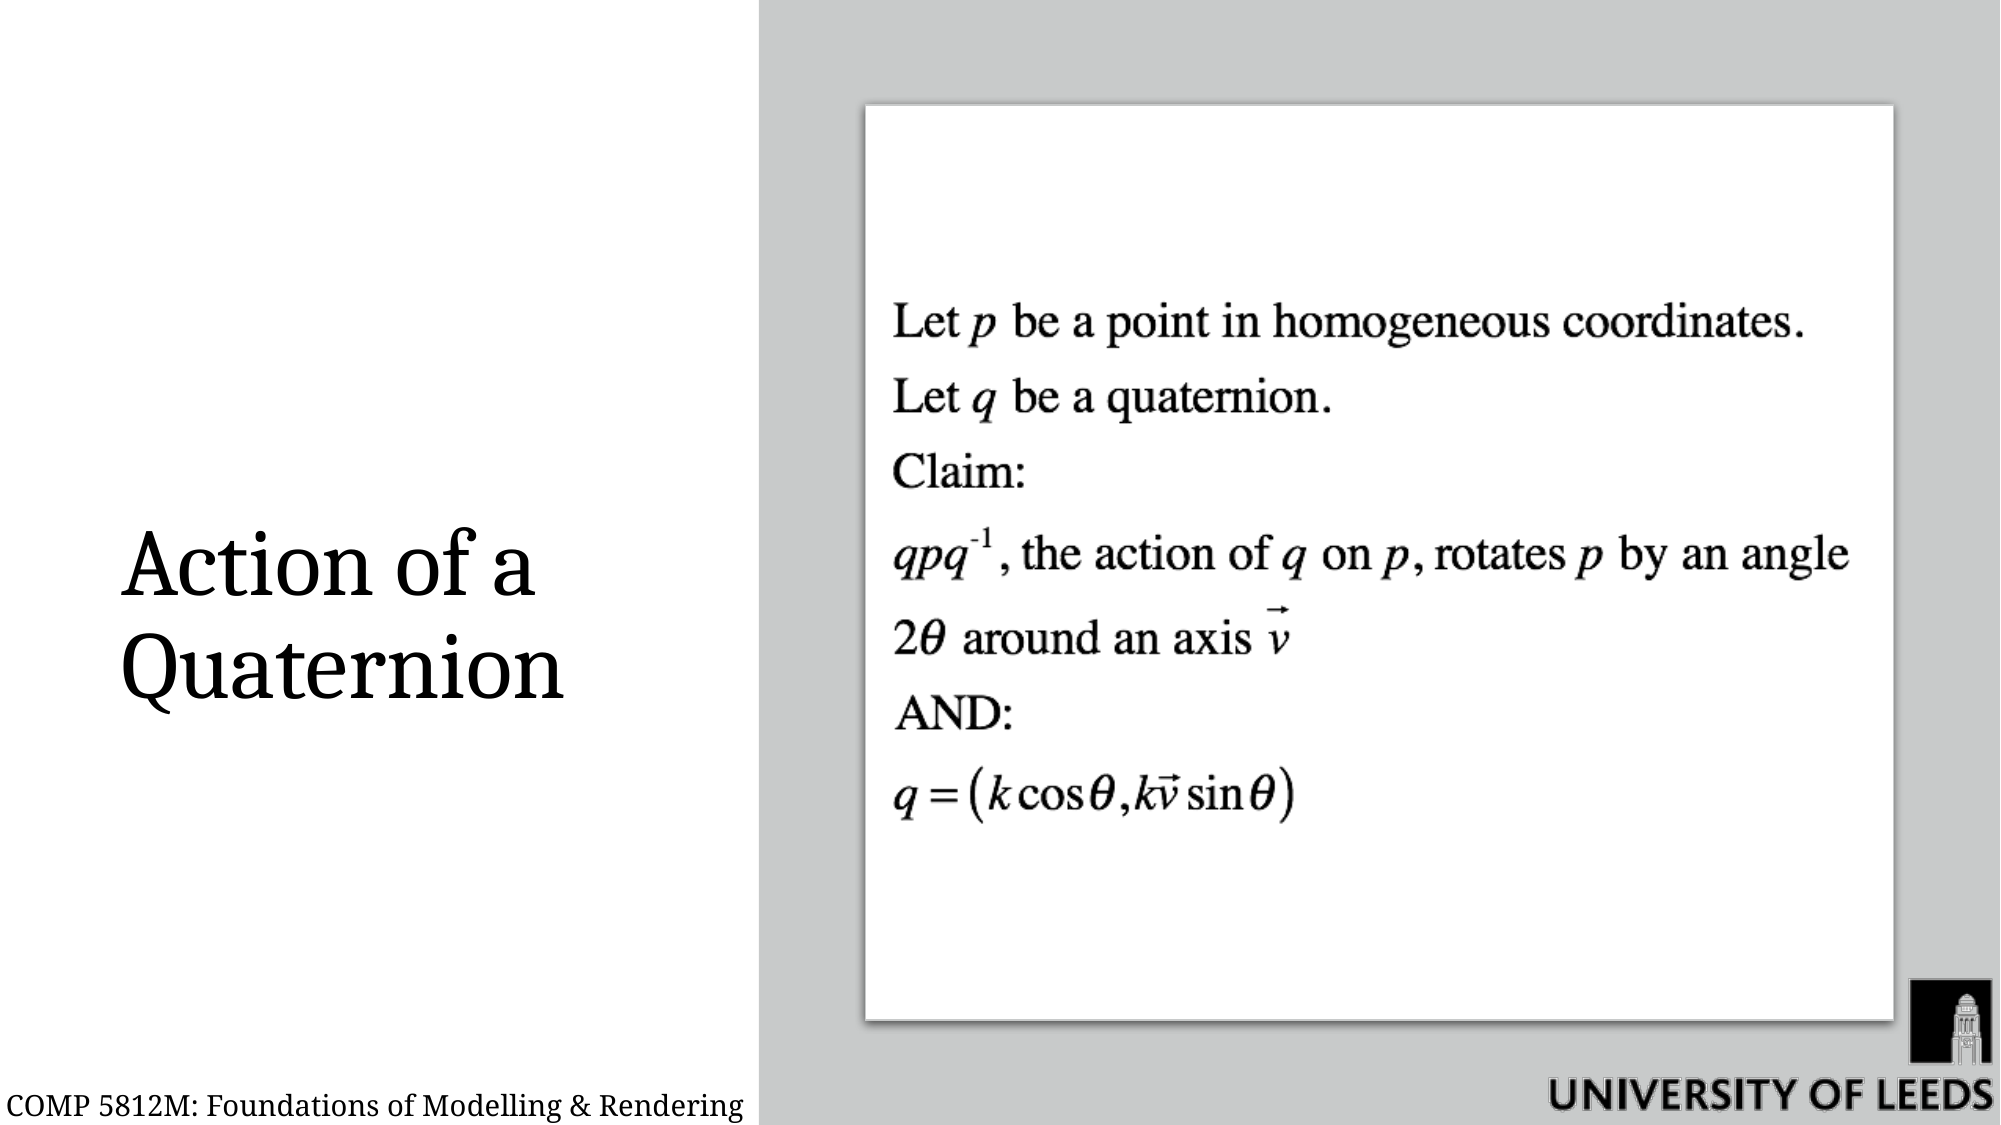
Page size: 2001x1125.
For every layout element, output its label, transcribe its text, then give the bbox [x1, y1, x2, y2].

picture [1543, 930, 2000, 1125]
text_box [864, 104, 1894, 1021]
picture [892, 298, 1867, 827]
title Action of a Quaternion [105, 104, 680, 728]
text_box [758, 0, 2000, 1125]
